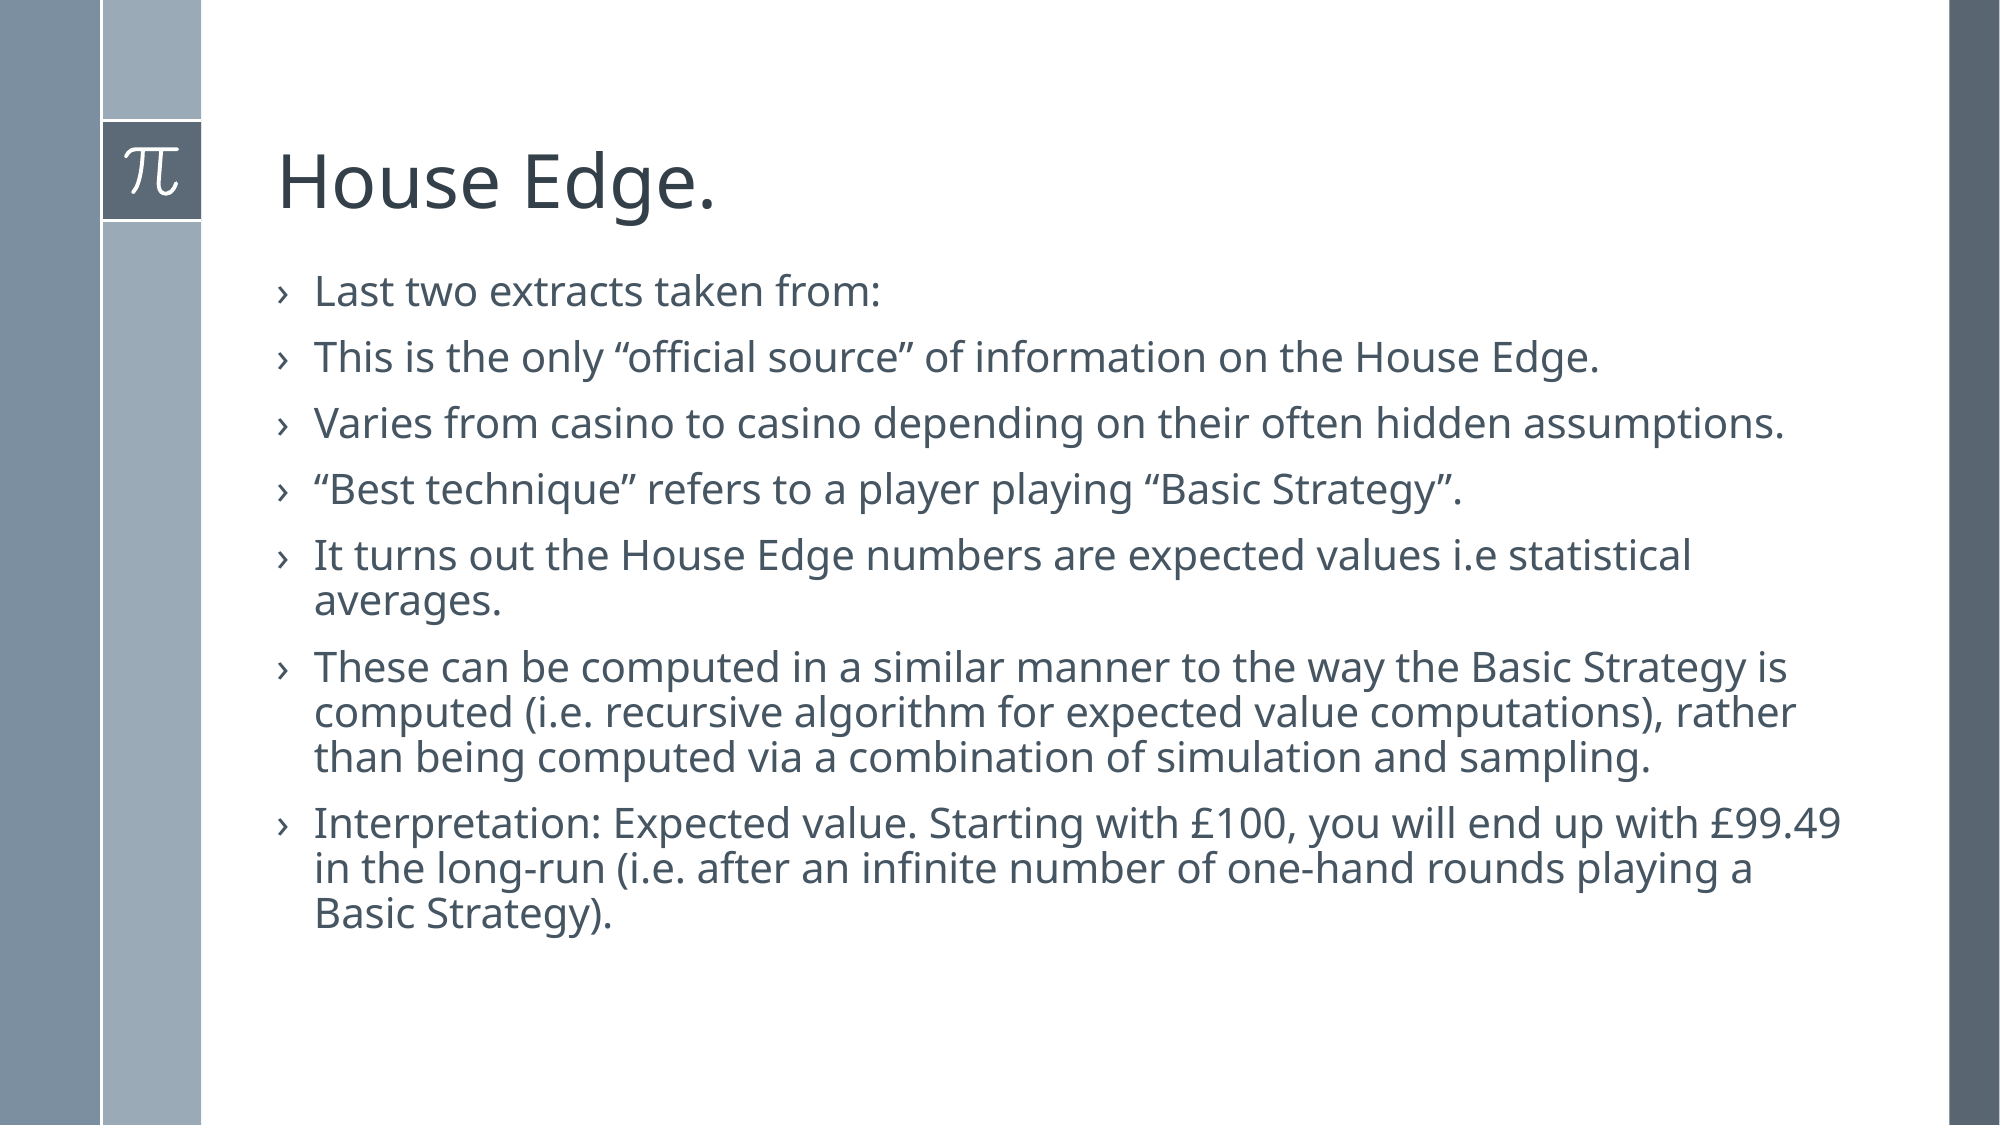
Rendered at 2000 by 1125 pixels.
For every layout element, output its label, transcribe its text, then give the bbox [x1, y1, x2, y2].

list Last two extracts taken from: This is the only “official source” of information on the House Edge. Varies from casino to casino depending on their often hidden assumptions. “Best technique” refers to a player playing “Basic Strategy”. It turns out the House Edge numbers are expected values i.e statistical averages. These can be computed in a similar manner to the way the Basic Strategy is computed (i.e. recursive algorithm for expected value computations), rather than being computed via a combination of simulation and sampling. Interpretation: Expected value. Starting with £100, you will end up with £99.49 in the long-run (i.e. after an infinite number of one-hand rounds playing a Basic Strategy). [261, 262, 1867, 1013]
title House Edge. [261, 29, 1867, 233]
